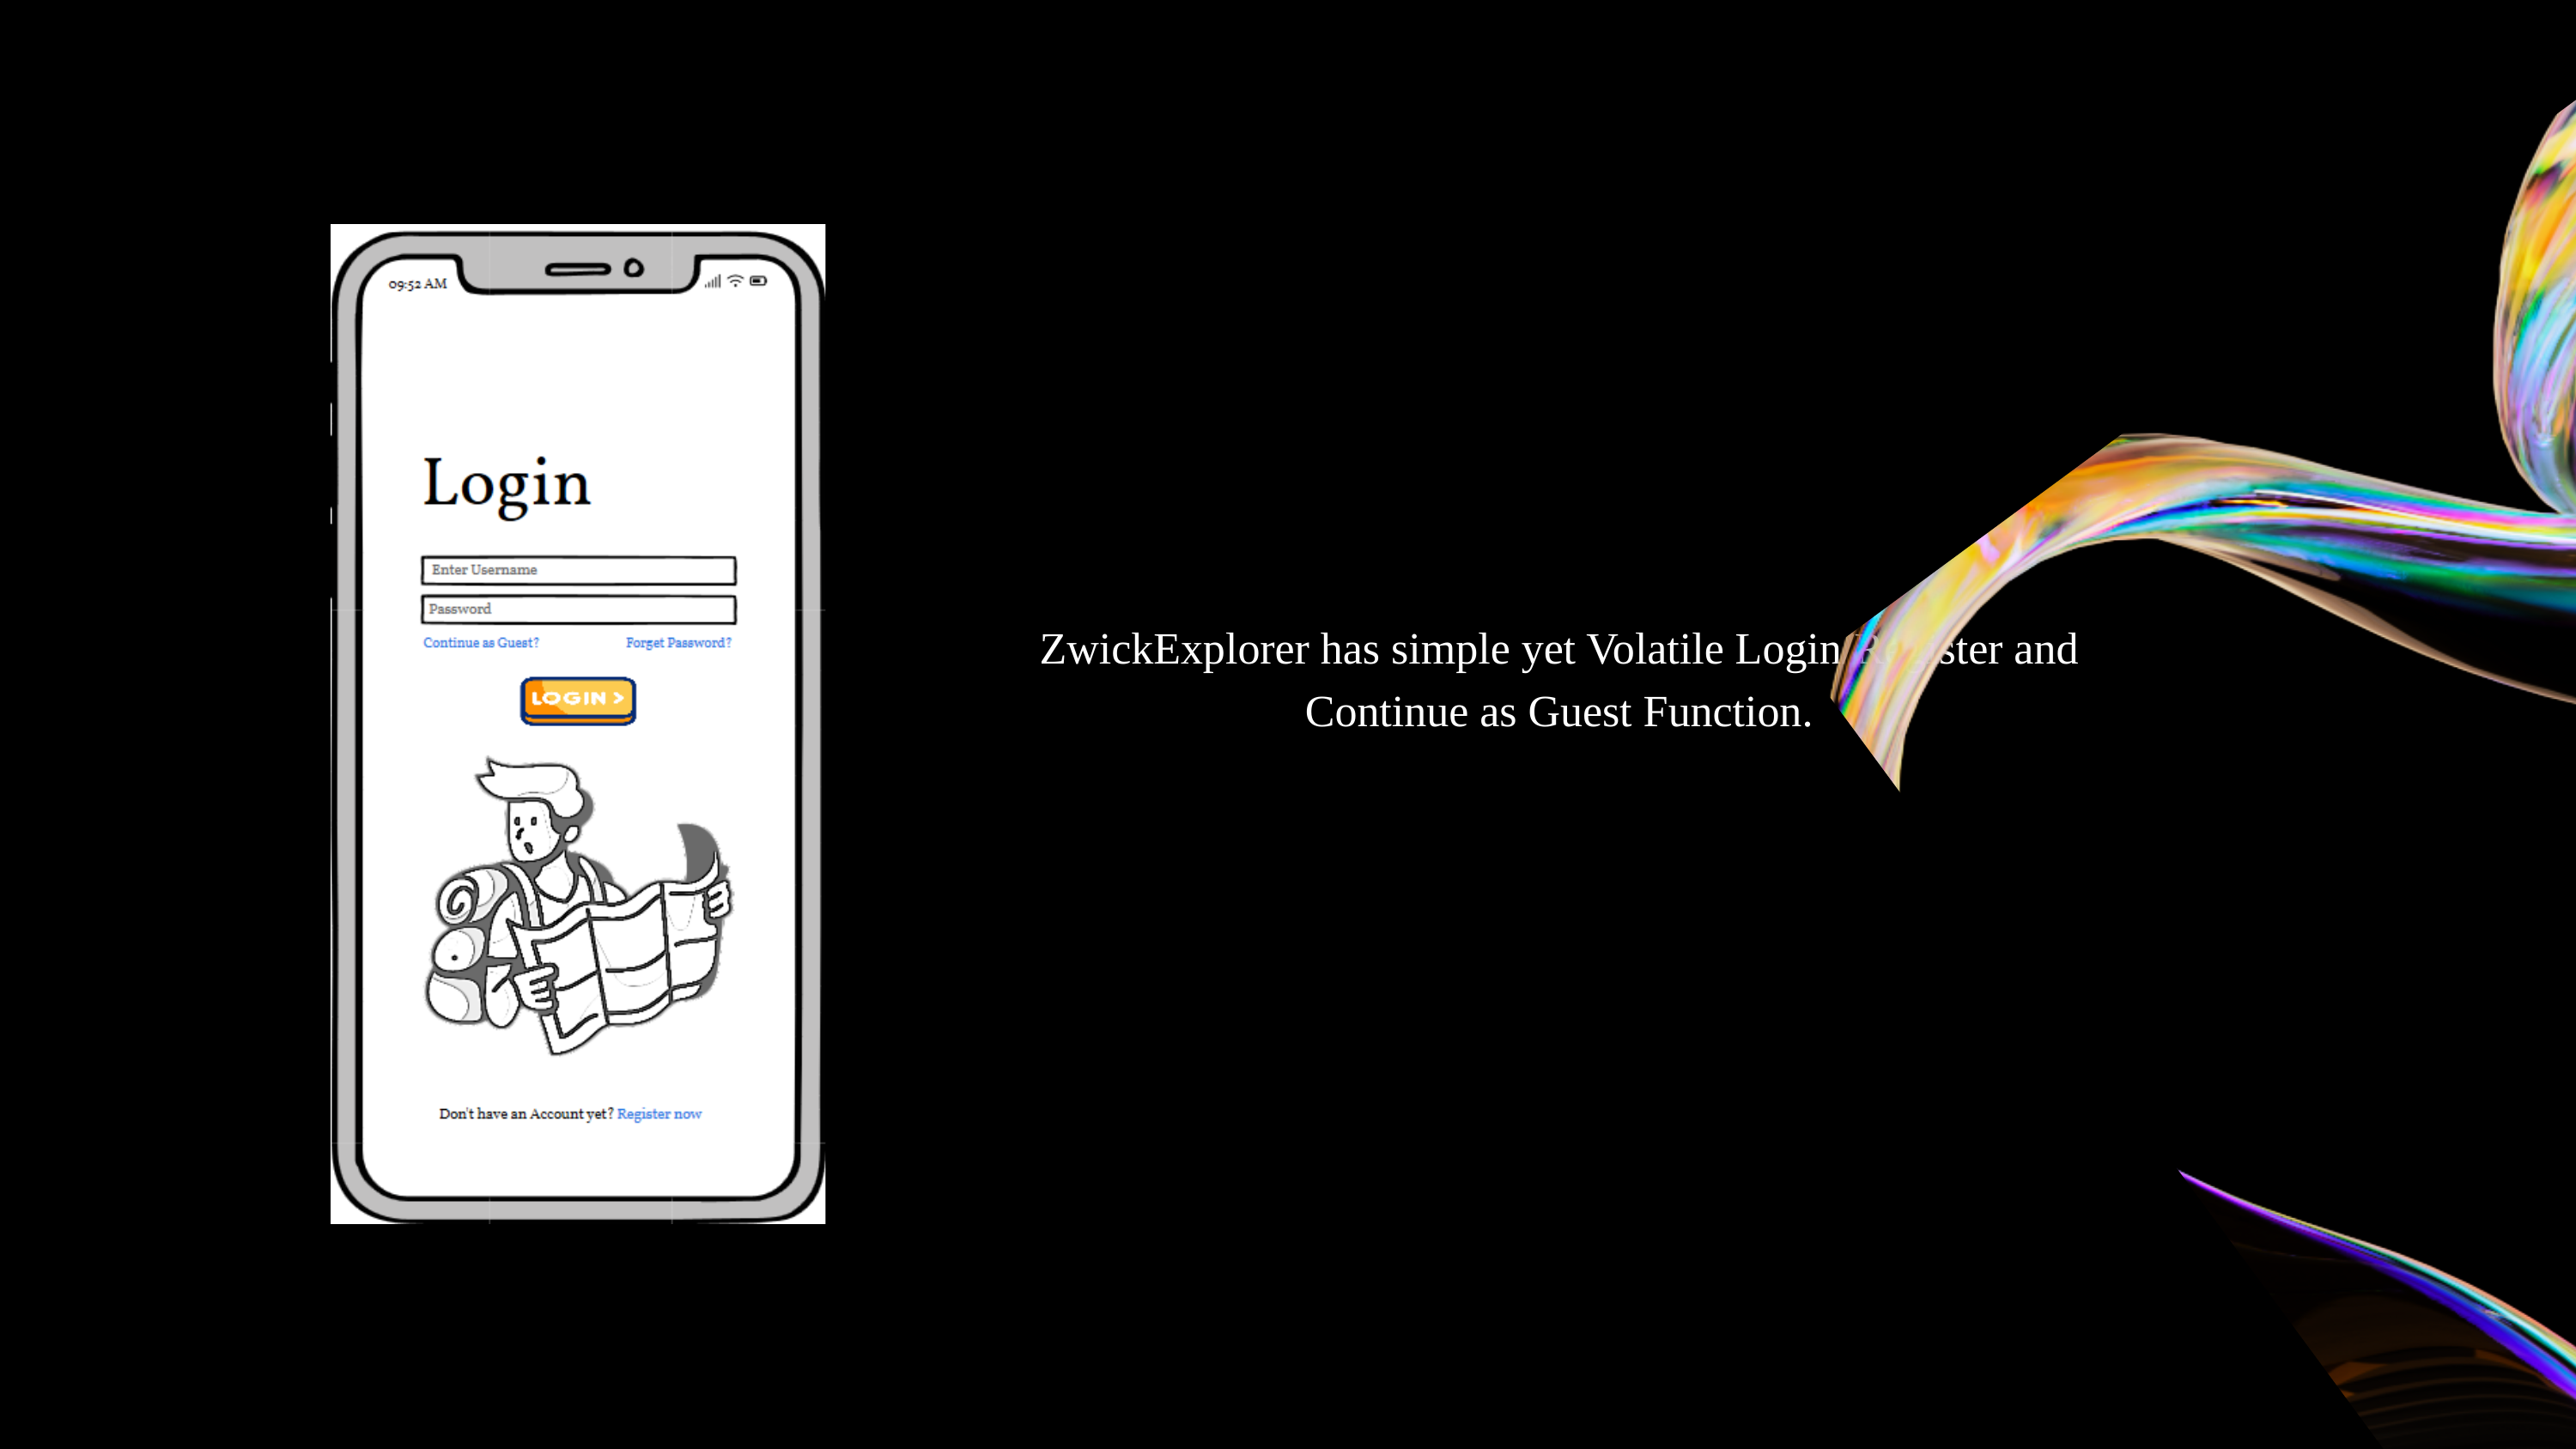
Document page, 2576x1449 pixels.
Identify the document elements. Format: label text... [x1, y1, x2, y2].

text_box [1807, 100, 2576, 1449]
text_box ZwickExplorer has simple yet Volatile Login/Register and Continue as Guest Function. [969, 609, 1882, 736]
text_box [331, 224, 826, 1224]
